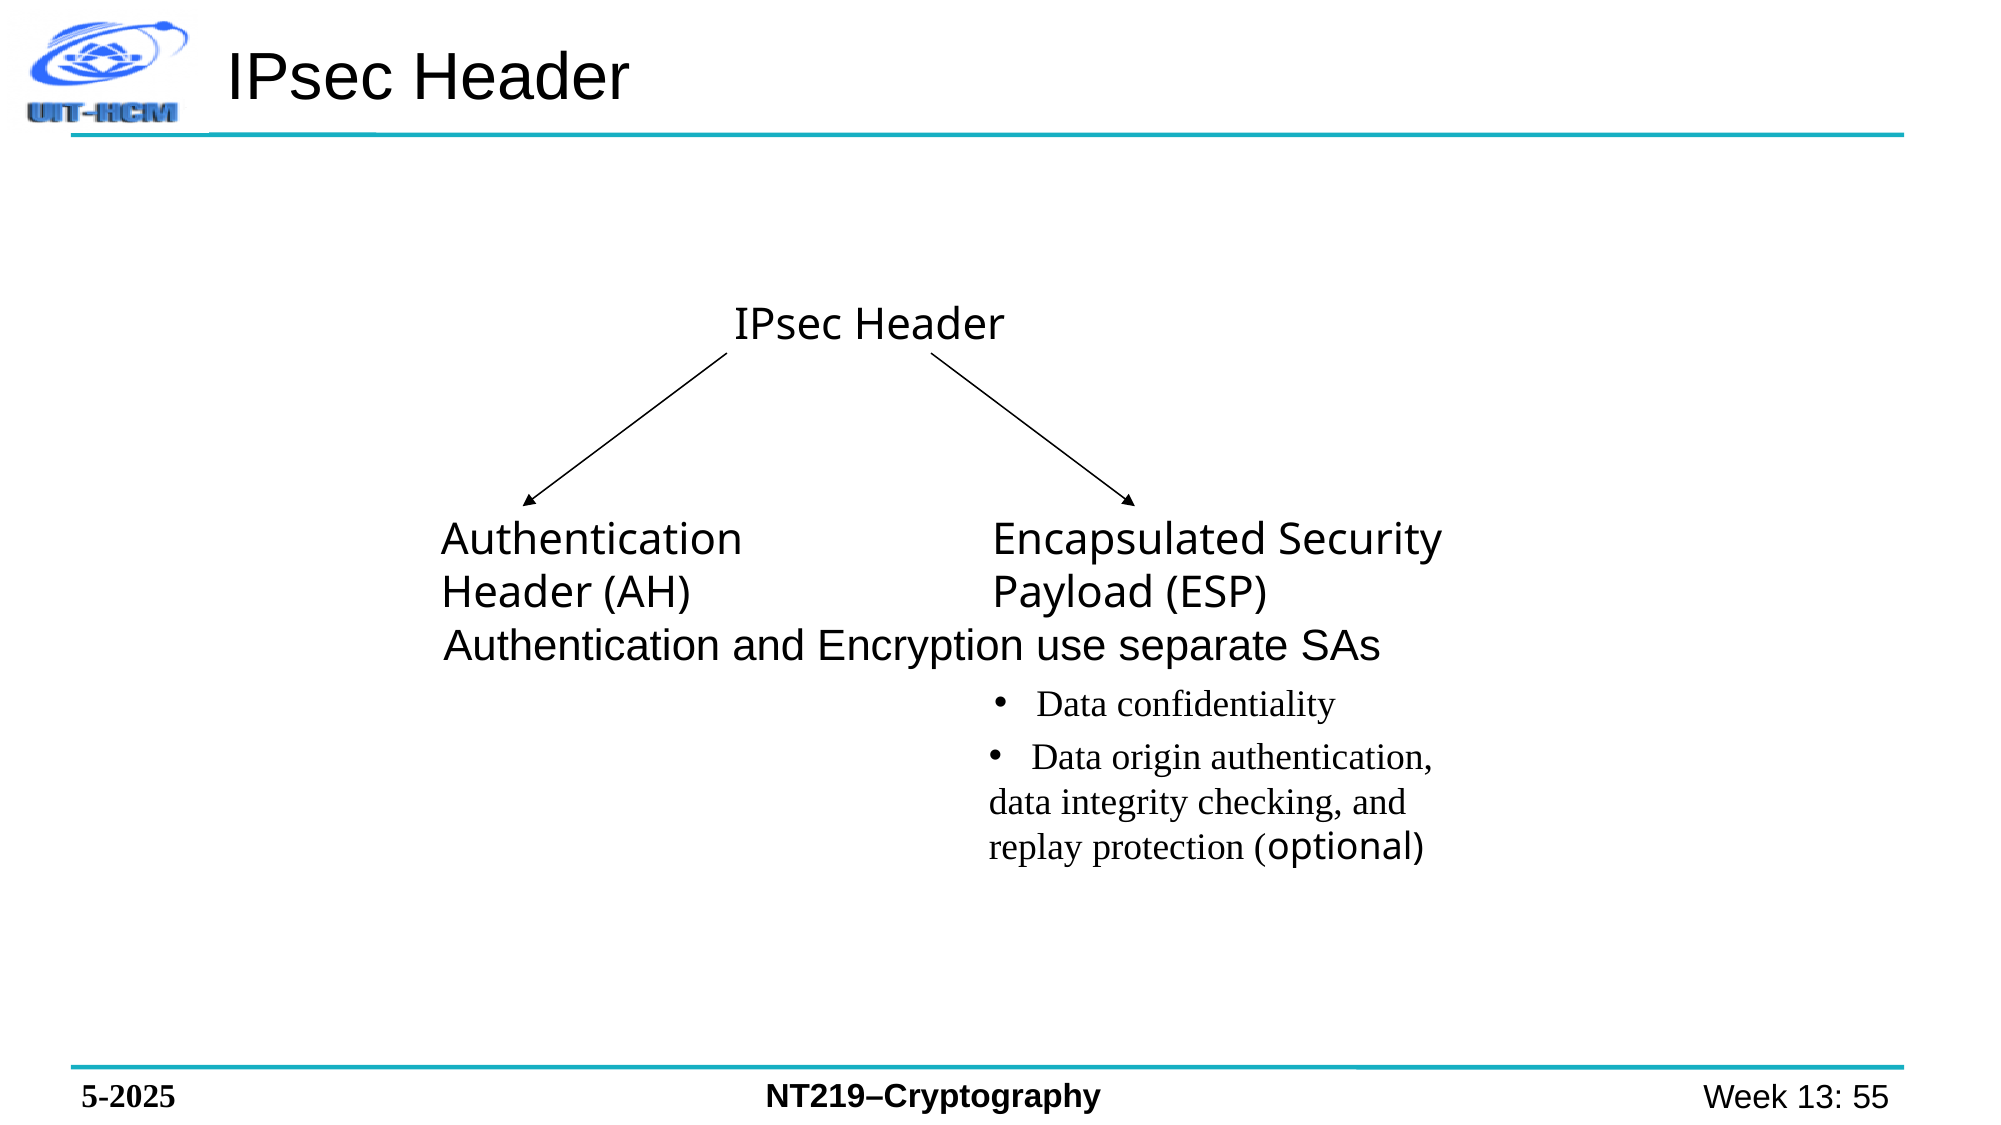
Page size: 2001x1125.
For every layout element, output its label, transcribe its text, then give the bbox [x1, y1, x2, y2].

text_box Authentication and Encryption use separate SAs [433, 611, 1390, 698]
text_box Data confidentiality [979, 671, 1352, 724]
text_box [522, 353, 727, 506]
title IPsec Header [211, 0, 1140, 147]
text_box [930, 353, 1135, 506]
text_box Data origin authentication, data integrity checking, and replay protection (optional) [974, 724, 1553, 874]
text_box Authentication Header (AH)‏ [430, 506, 676, 593]
text_box Encapsulated Security Payload (ESP)‏ [982, 506, 1554, 593]
picture [7, 9, 209, 133]
text_box IPsec Header [724, 290, 969, 349]
